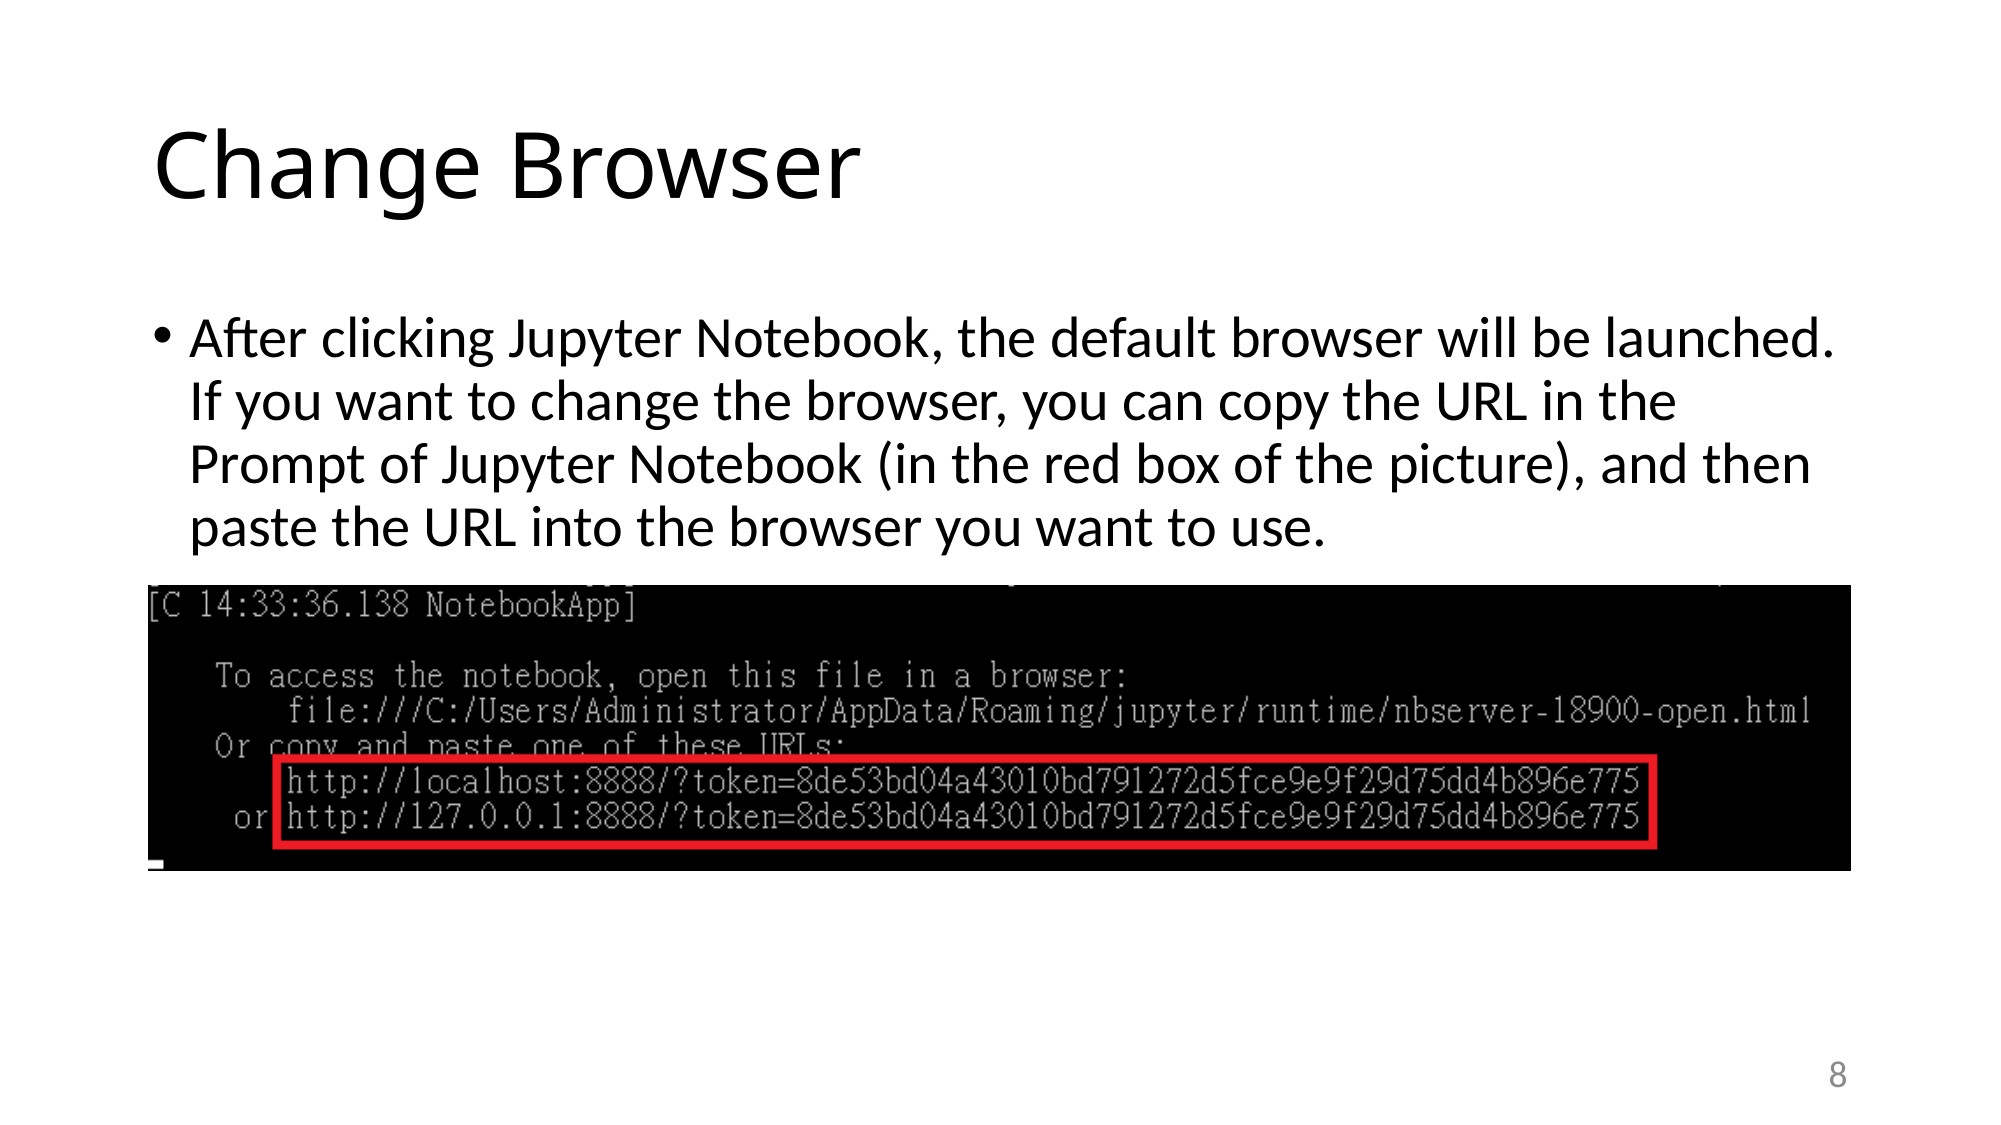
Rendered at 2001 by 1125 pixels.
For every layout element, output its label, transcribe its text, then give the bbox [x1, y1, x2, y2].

list After clicking Jupyter Notebook, the default browser will be launched. If you want to change the browser, you can copy the URL in the Prompt of Jupyter Notebook (in the red box of the picture), and then paste the URL into the browser you want to use. [137, 299, 1863, 1014]
picture [148, 585, 1851, 871]
title Change Browser [137, 59, 1863, 278]
slide_number 8 [1412, 1042, 1863, 1103]
